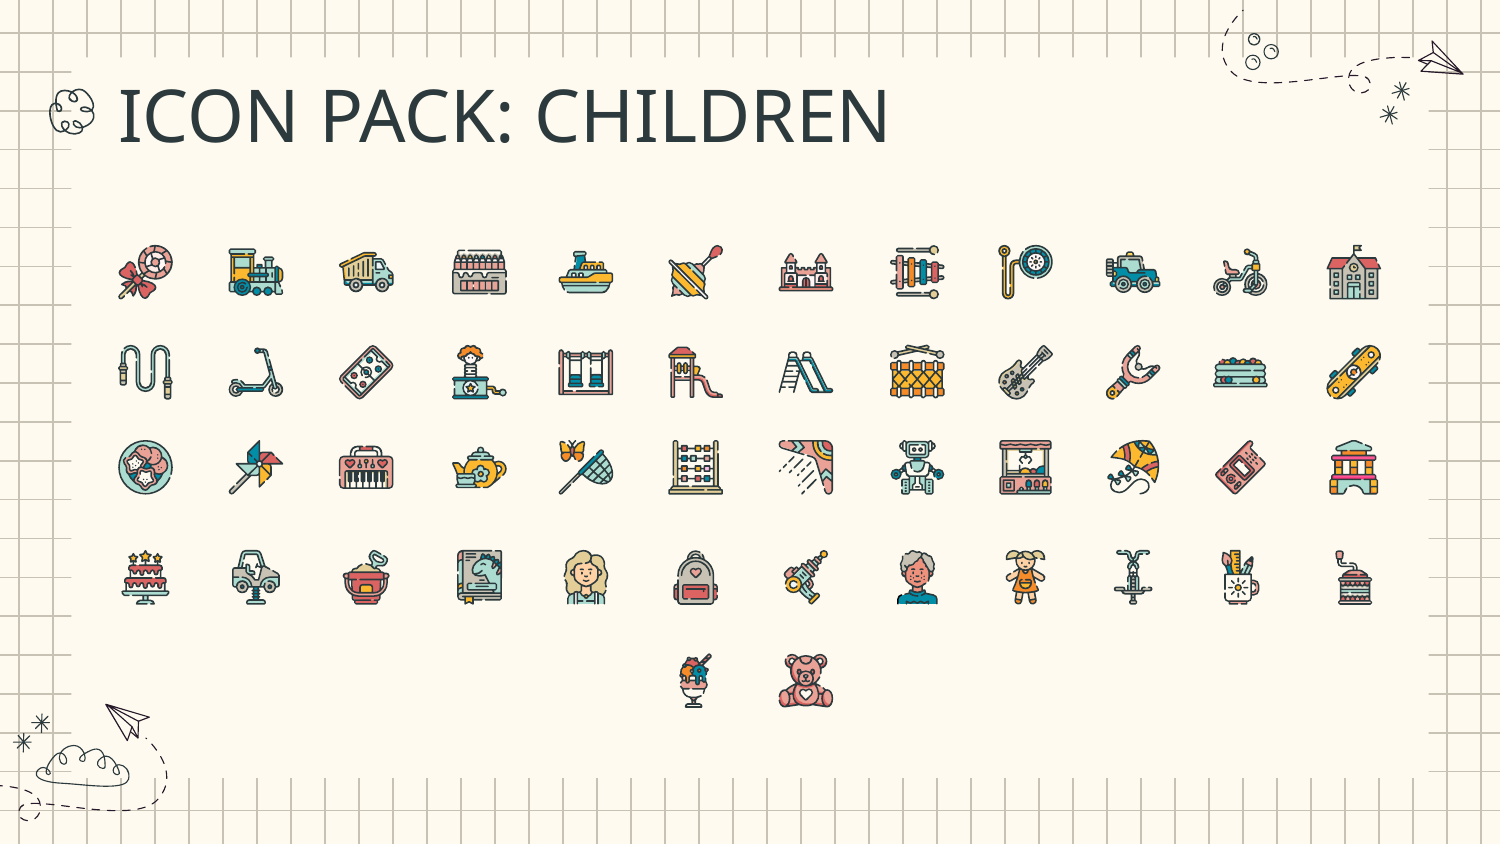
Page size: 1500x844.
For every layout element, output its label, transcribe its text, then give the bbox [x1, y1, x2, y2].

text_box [1221, 549, 1260, 605]
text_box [338, 251, 394, 293]
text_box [668, 346, 724, 399]
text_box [451, 249, 507, 295]
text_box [999, 439, 1052, 495]
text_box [890, 439, 945, 495]
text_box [668, 439, 724, 495]
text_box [228, 347, 284, 398]
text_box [1105, 251, 1161, 294]
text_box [117, 244, 174, 300]
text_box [778, 439, 834, 495]
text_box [558, 250, 614, 294]
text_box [889, 244, 945, 300]
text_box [338, 445, 394, 490]
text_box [117, 344, 174, 400]
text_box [889, 344, 945, 399]
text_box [338, 344, 394, 400]
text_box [778, 351, 834, 394]
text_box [1326, 244, 1382, 300]
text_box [673, 550, 719, 606]
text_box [778, 653, 834, 708]
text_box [1329, 439, 1379, 495]
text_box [228, 248, 284, 297]
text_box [231, 549, 281, 605]
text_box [997, 344, 1054, 400]
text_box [558, 348, 614, 396]
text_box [1106, 439, 1160, 495]
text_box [451, 344, 508, 400]
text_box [456, 549, 503, 605]
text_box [563, 549, 610, 605]
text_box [896, 549, 938, 605]
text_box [451, 446, 507, 489]
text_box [1214, 439, 1267, 495]
title ICON PACK: CHILDREN [118, 69, 1382, 145]
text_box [342, 549, 391, 605]
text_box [783, 549, 829, 605]
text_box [998, 244, 1054, 300]
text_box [120, 549, 170, 605]
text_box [1105, 344, 1162, 400]
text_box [1326, 344, 1383, 400]
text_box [1212, 248, 1268, 297]
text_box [1335, 550, 1373, 606]
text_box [778, 252, 834, 292]
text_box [1004, 549, 1047, 605]
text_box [1212, 356, 1268, 388]
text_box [117, 439, 174, 495]
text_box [679, 653, 713, 709]
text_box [228, 439, 284, 495]
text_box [558, 439, 616, 495]
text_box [667, 244, 724, 300]
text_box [1113, 549, 1153, 605]
